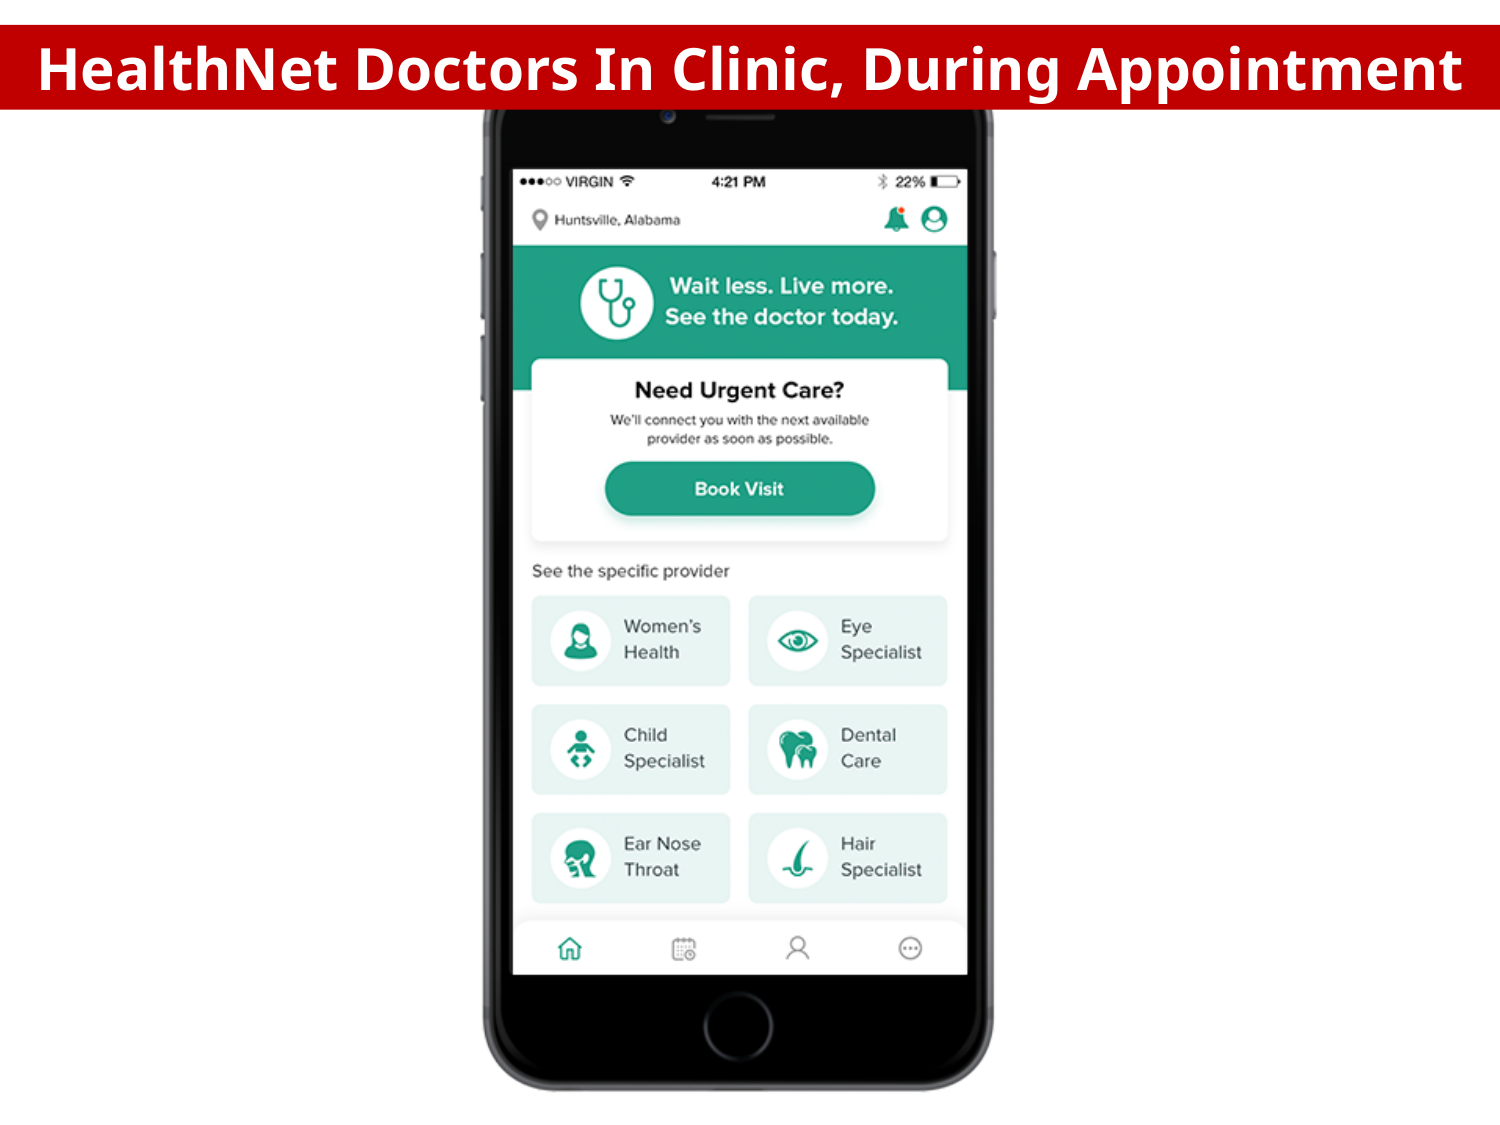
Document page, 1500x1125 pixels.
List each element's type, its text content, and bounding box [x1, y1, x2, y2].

text_box HealthNet Doctors In Clinic, During Appointment [0, 24, 1500, 110]
picture [474, 49, 999, 1094]
